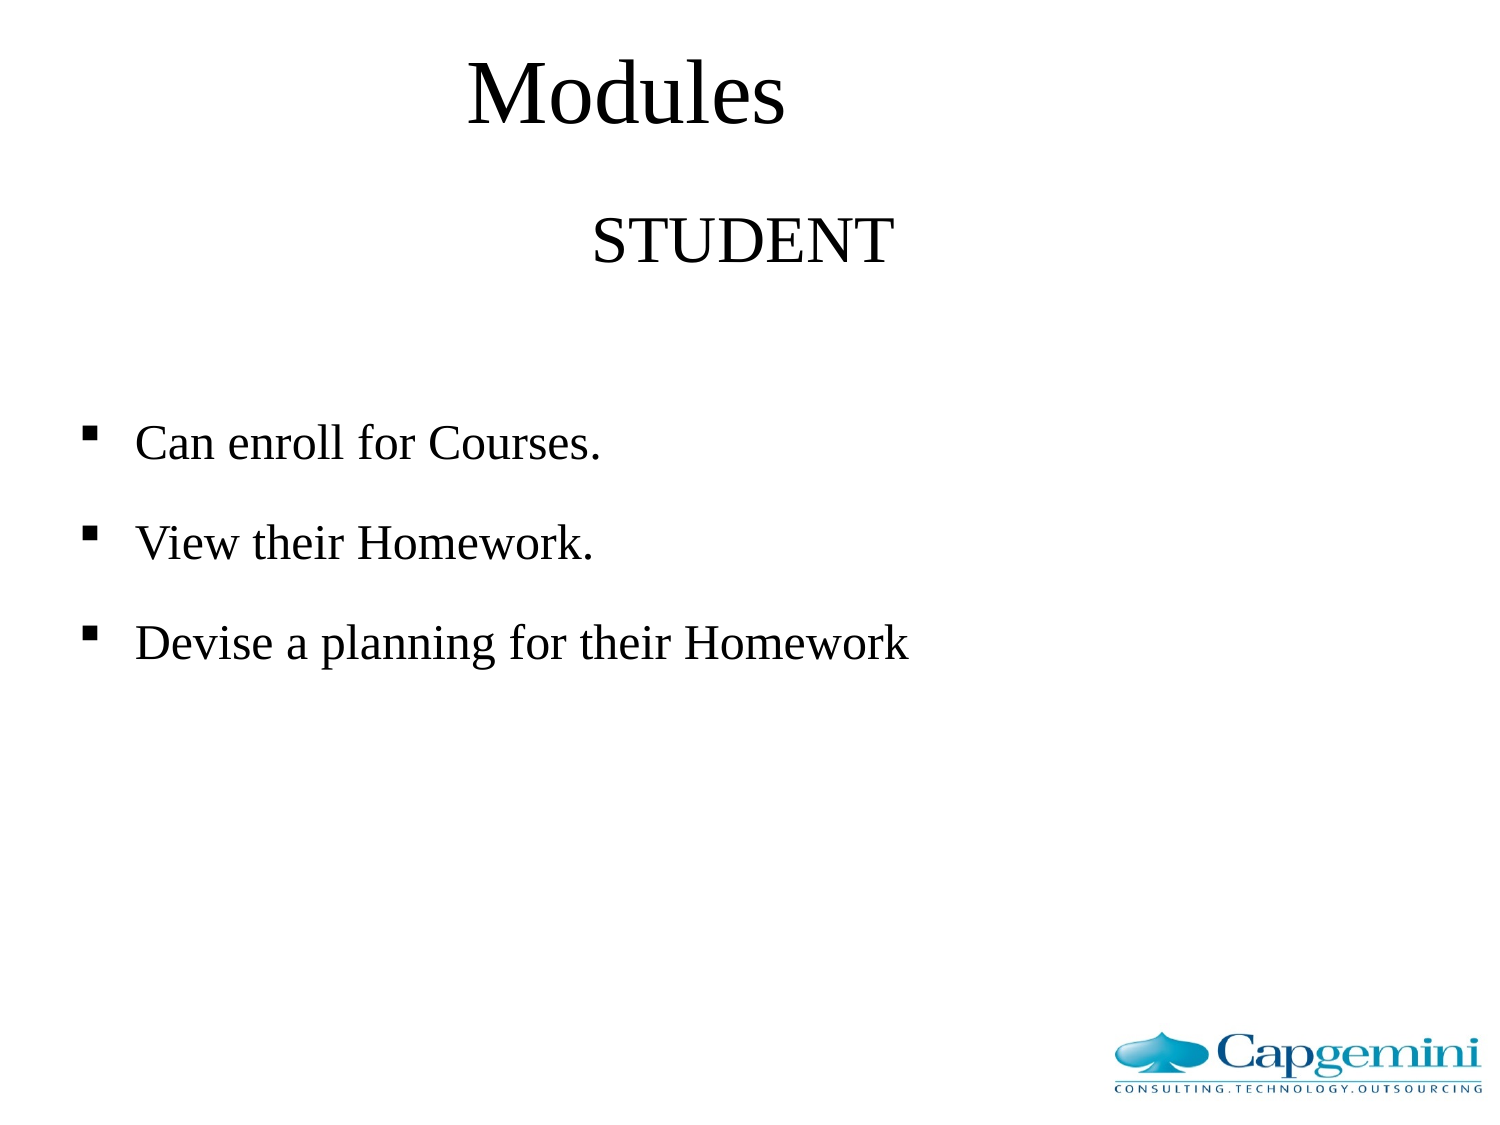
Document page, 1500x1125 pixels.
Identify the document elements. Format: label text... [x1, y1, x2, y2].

title Modules [76, 19, 1179, 156]
picture [1104, 1022, 1490, 1102]
list STUDENT Can enroll for Courses. View their Homework. Devise a planning for their Homework [63, 188, 1414, 1069]
